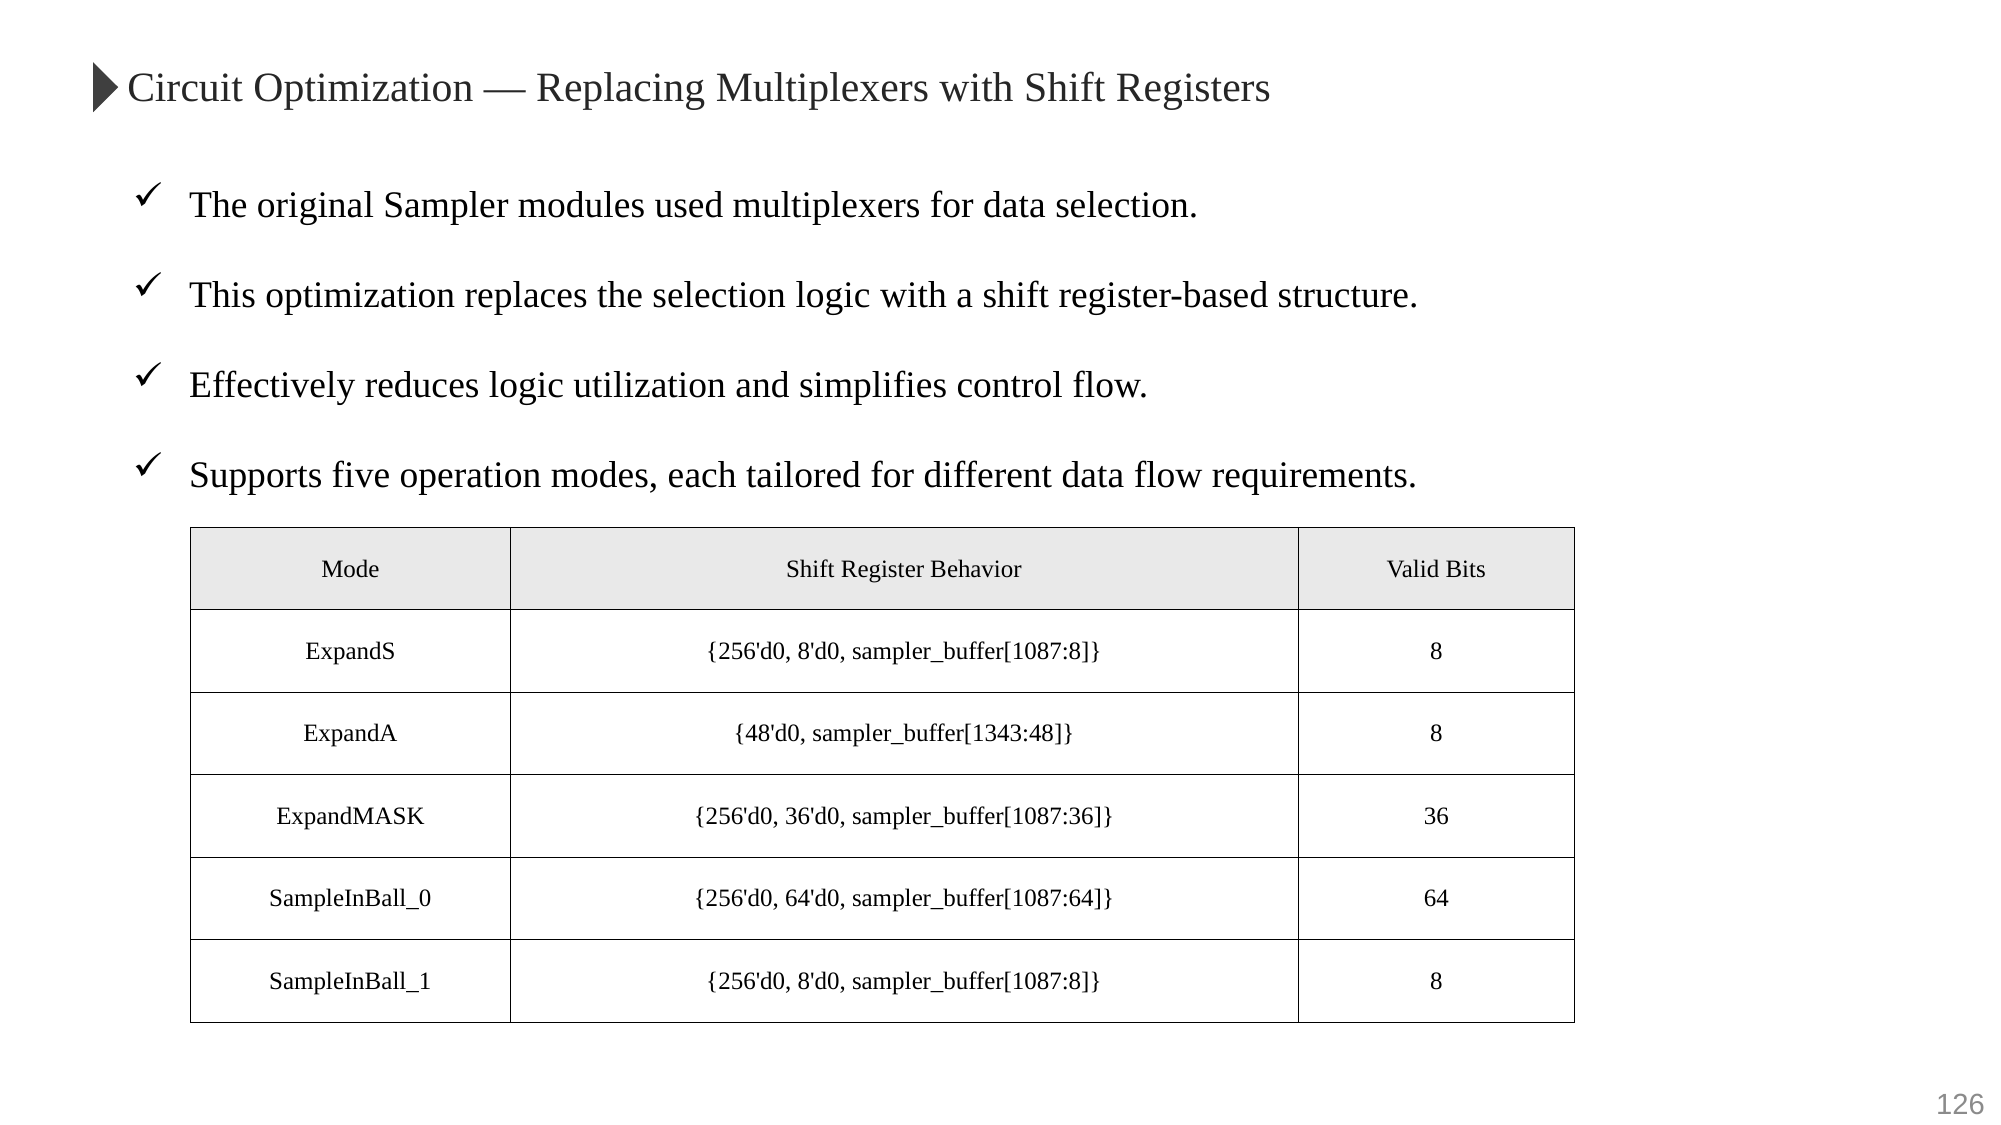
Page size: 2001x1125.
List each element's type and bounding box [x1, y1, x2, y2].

slide_number [1550, 1072, 2000, 1125]
table_cell [191, 693, 510, 774]
table_header [191, 528, 510, 609]
table_cell [511, 940, 1298, 1022]
table_cell [511, 610, 1298, 692]
table_cell [1299, 693, 1574, 774]
table_cell [511, 858, 1298, 939]
table_cell [511, 693, 1298, 774]
table_cell [191, 610, 510, 692]
table_cell [191, 858, 510, 939]
table_cell [191, 940, 510, 1022]
table_header [511, 528, 1298, 609]
table_cell [1299, 858, 1574, 939]
text_box [118, 127, 1480, 503]
table_cell [1299, 940, 1574, 1022]
table_cell [1299, 610, 1574, 692]
table_cell [191, 775, 510, 857]
table_cell [511, 775, 1298, 857]
table_cell [1299, 775, 1574, 857]
text_box [93, 52, 1291, 118]
table_header [1299, 528, 1574, 609]
